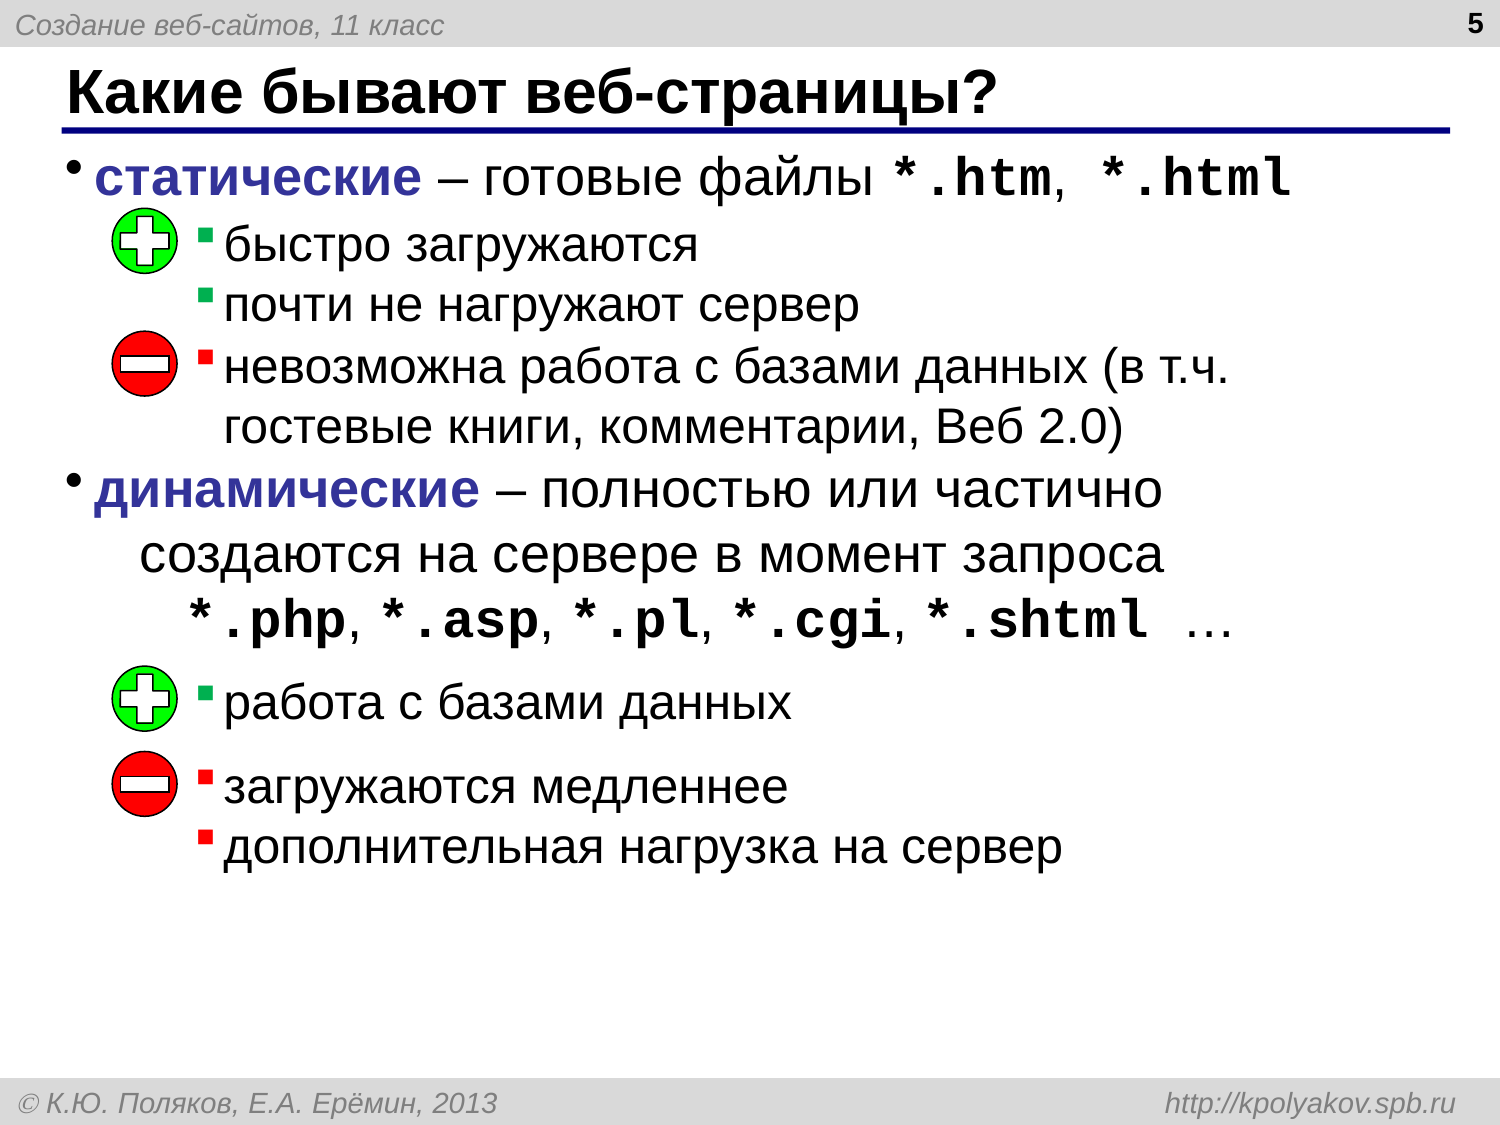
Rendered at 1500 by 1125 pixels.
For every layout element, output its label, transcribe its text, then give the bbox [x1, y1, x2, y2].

text_box загружаются медленнее дополнительная нагрузка на сервер [179, 746, 1199, 881]
title Какие бывают веб-страницы? [51, 49, 1425, 127]
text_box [111, 330, 178, 397]
text_box быстро загружаются почти не нагружают сервер [179, 204, 1294, 325]
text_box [111, 208, 178, 274]
text_box статические – готовые файлы *.htm, *.html динамические – полностью или частично создаются на сервере в момент запроса *.php, *.asp, *.pl, *.cgi, *.shtml … [49, 133, 1446, 657]
slide_number 5 [1148, 0, 1500, 75]
text_box работа с базами данных [179, 662, 1445, 737]
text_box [111, 665, 178, 732]
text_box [111, 751, 178, 817]
text_box невозможна работа с базами данных (в т.ч. гостевые книги, комментарии, Веб 2.0) [179, 325, 1312, 461]
